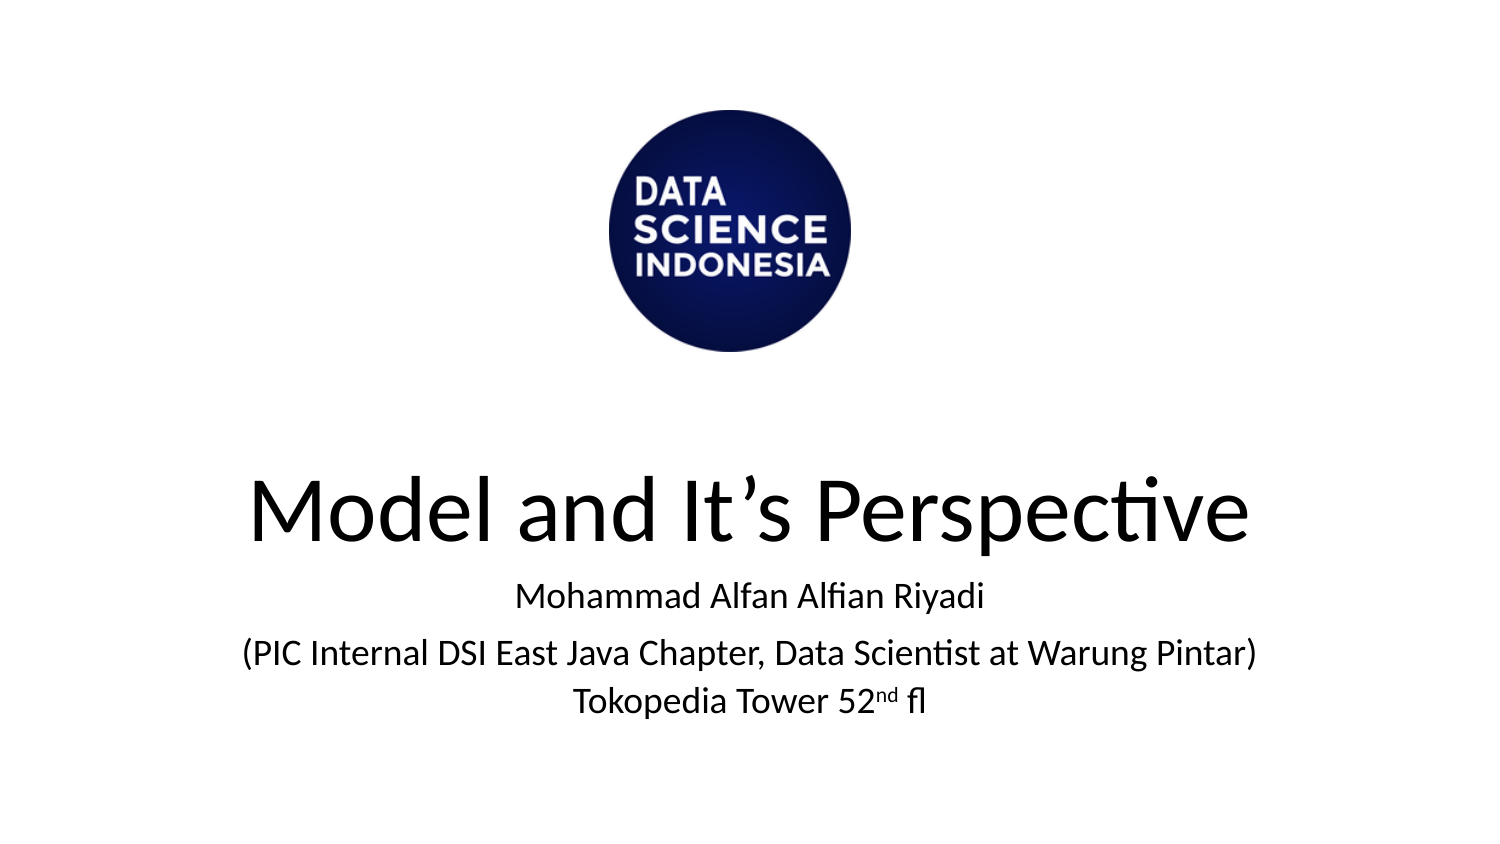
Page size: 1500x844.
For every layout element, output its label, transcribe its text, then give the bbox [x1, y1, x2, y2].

picture [609, 110, 852, 352]
text_box Tokopedia Tower 52nd fl [187, 675, 1313, 844]
title Model and It’s Perspective [187, 273, 1313, 568]
subtitle Mohammad Alfan Alfian Riyadi (PIC Internal DSI East Java Chapter, Data Scientist at Warung Pintar) [187, 570, 1313, 675]
